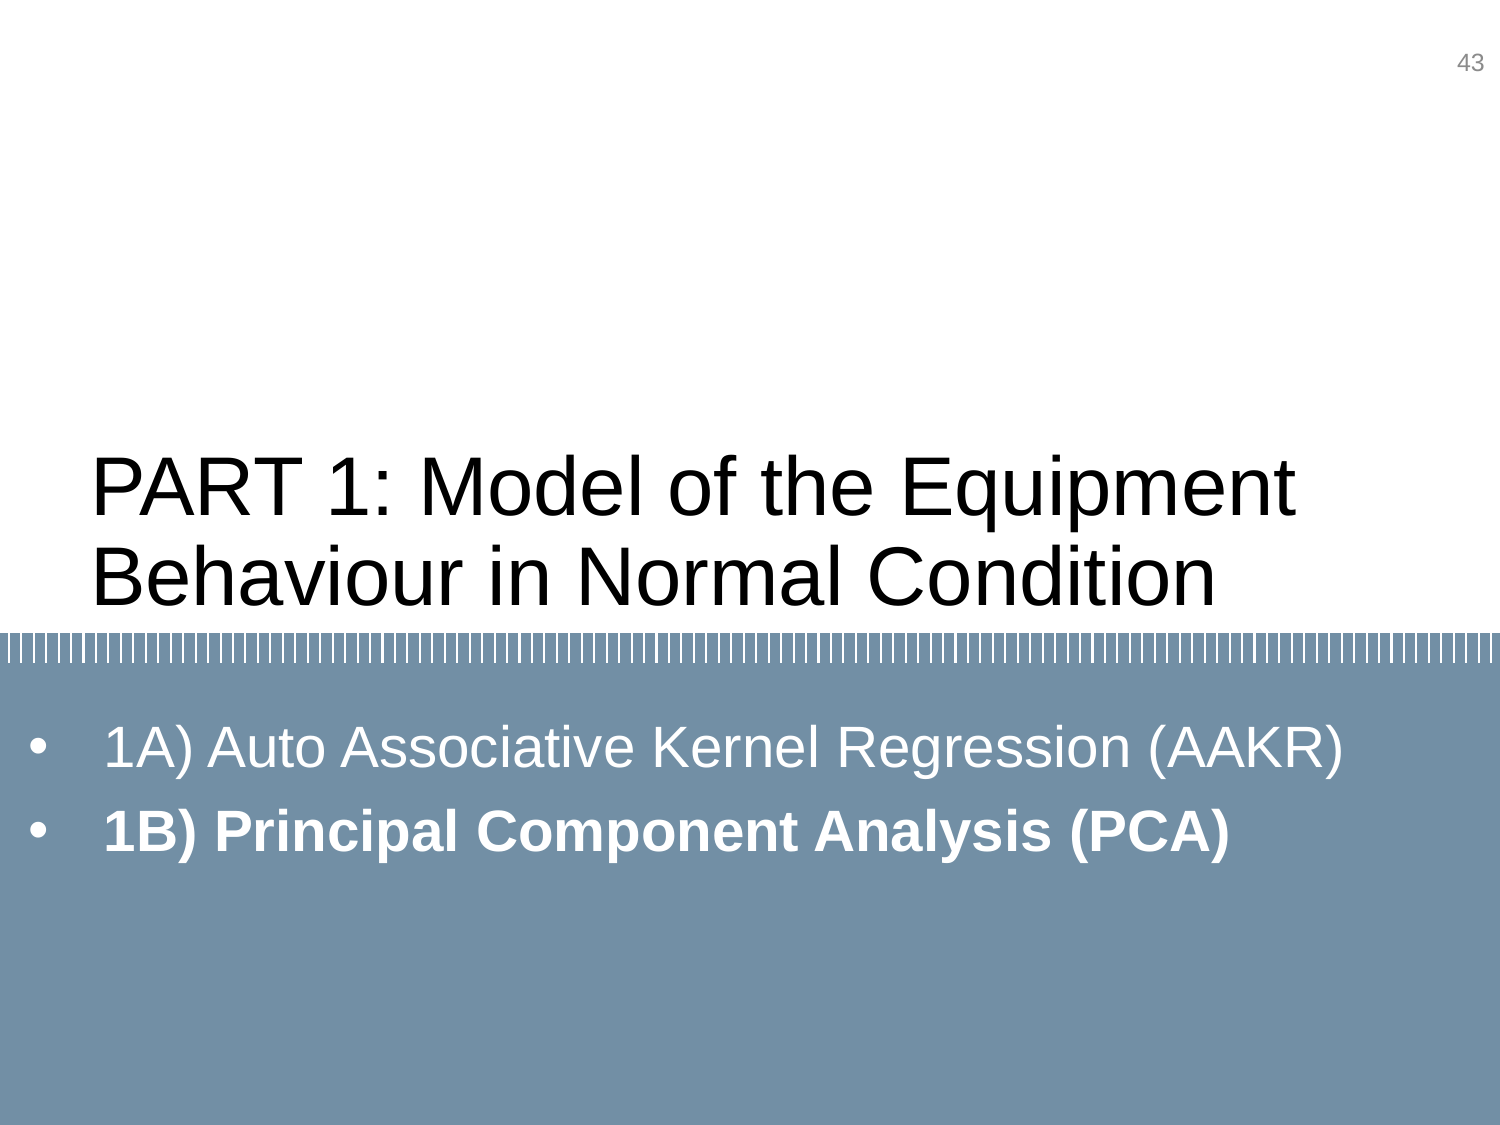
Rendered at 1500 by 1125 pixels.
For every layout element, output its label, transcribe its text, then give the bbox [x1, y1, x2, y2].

title PART 1: Model of the Equipment Behaviour in Normal Condition [75, 162, 1425, 631]
slide_number 43 [1436, 32, 1500, 92]
list 1A) Auto Associative Kernel Regression (AAKR) 1B) Principal Component Analysis (PCA) [13, 667, 1500, 914]
